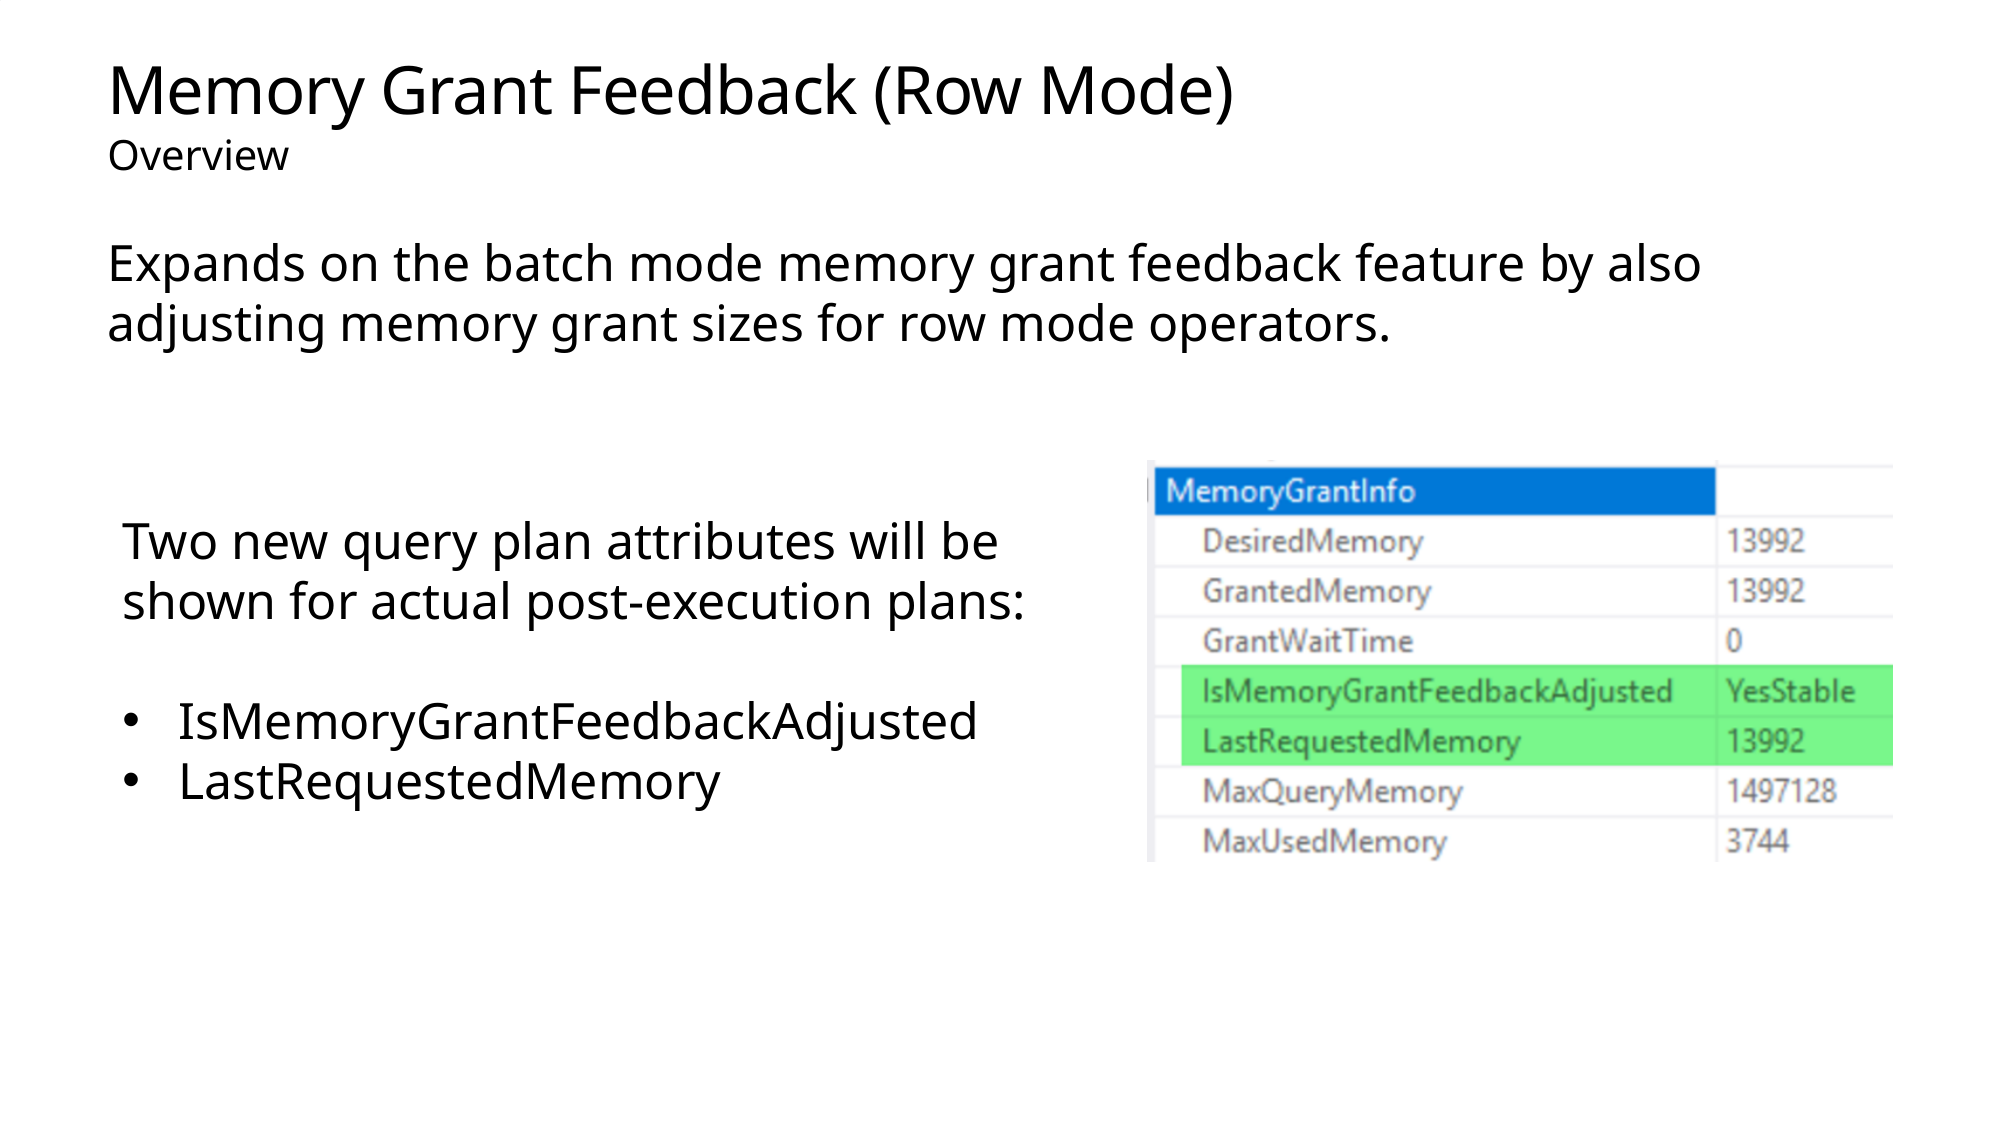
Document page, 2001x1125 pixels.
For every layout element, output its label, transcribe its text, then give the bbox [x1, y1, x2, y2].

picture [1147, 460, 1893, 862]
list Expands on the batch mode memory grant feedback feature by also adjusting memory grant sizes for row mode operators. [107, 230, 1898, 400]
title Memory Grant Feedback (Row Mode) [107, 52, 1893, 128]
subtitle Overview [107, 128, 1893, 205]
text_box Two new query plan attributes will be shown for actual post-execution plans: IsMemoryGrantFeedbackAdjusted LastRequestedMemory [107, 501, 1108, 817]
